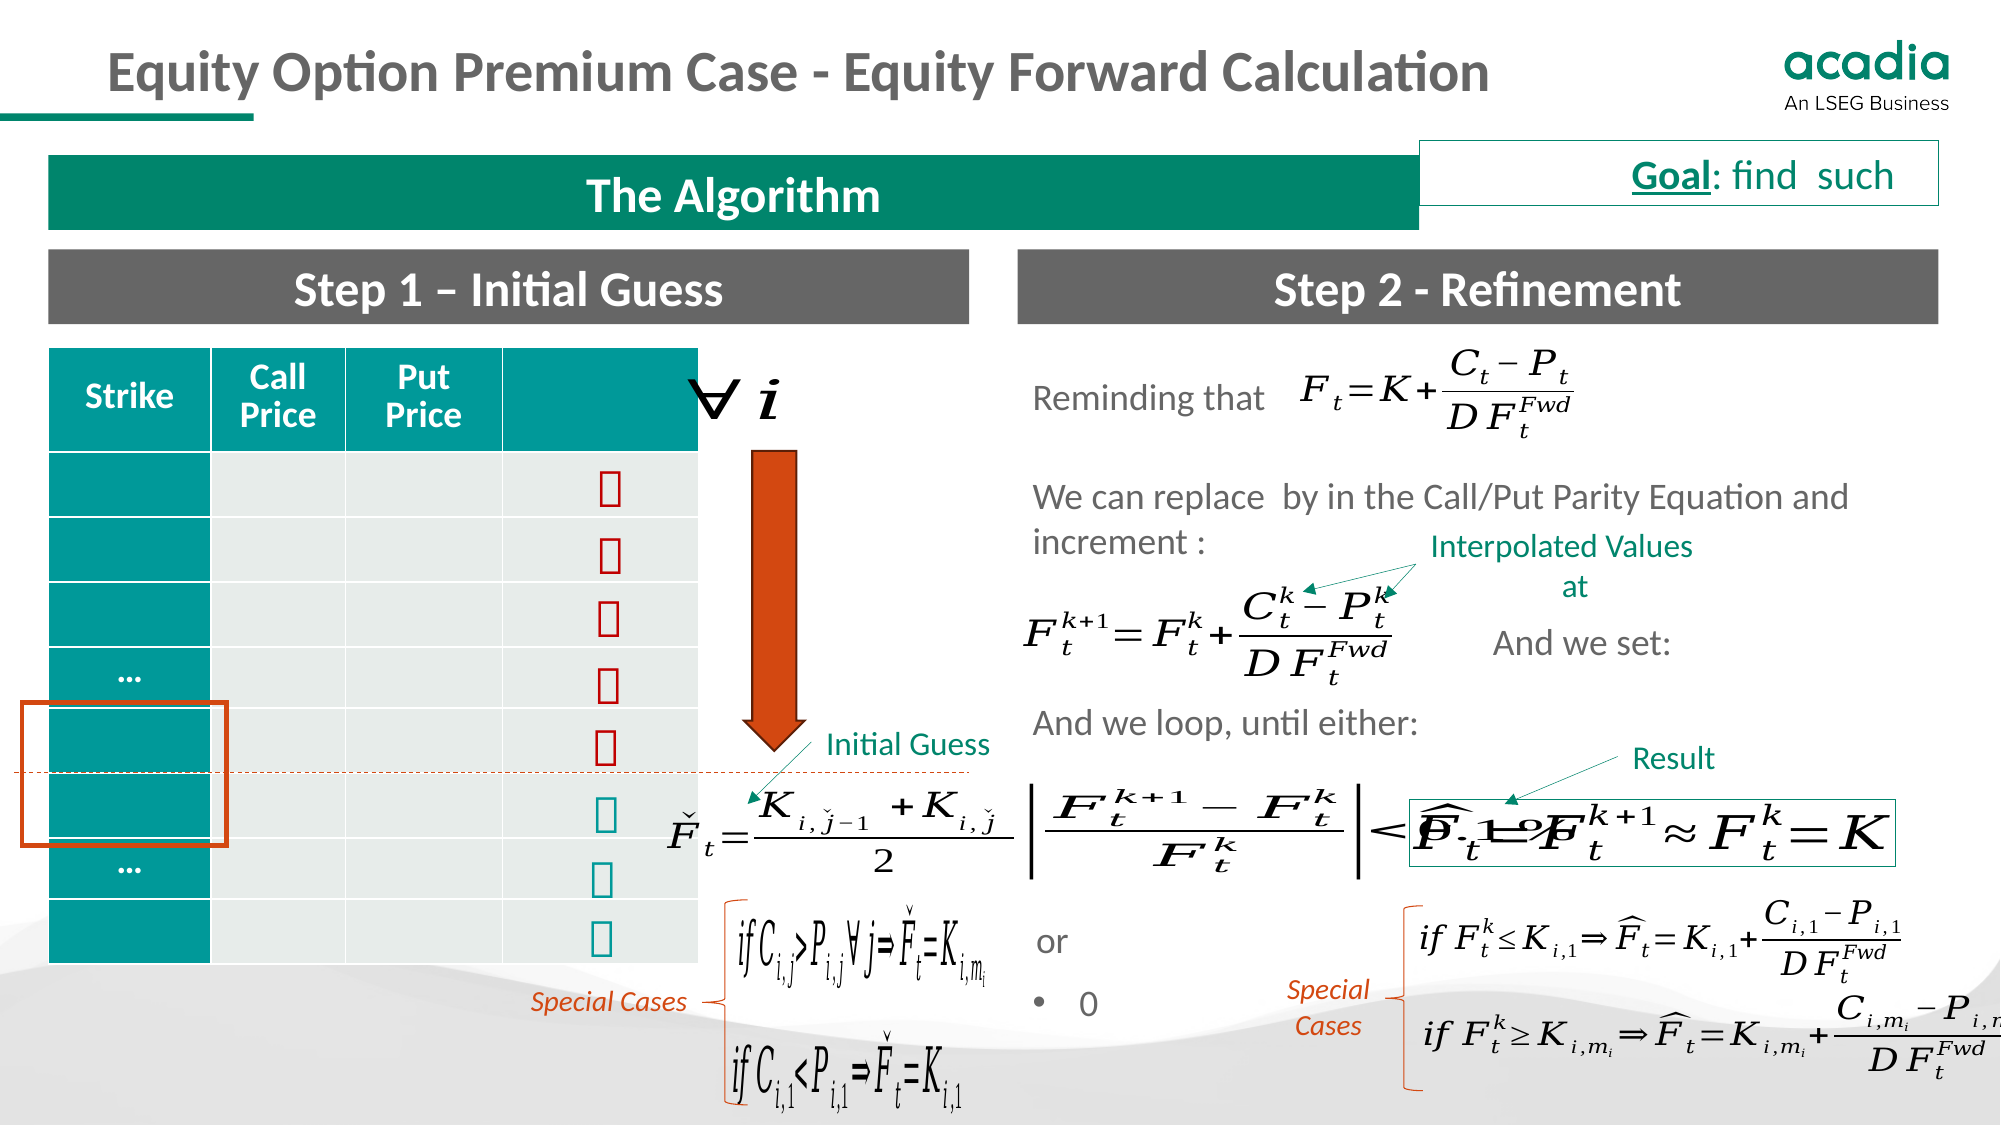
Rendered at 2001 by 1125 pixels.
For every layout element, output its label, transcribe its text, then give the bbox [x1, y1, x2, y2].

text_box And we set: [1478, 610, 1789, 671]
text_box  [572, 841, 620, 916]
text_box  [579, 579, 624, 646]
text_box Step 2 - Refinement [1017, 249, 1939, 325]
text_box  [580, 449, 626, 516]
text_box  [576, 775, 624, 851]
text_box  [578, 646, 624, 722]
text_box Initial Guess [811, 714, 1146, 770]
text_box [1302, 565, 1384, 592]
text_box Special Cases [1254, 963, 1403, 1049]
text_box And we loop, until either: [1017, 690, 1909, 751]
text_box or [1021, 908, 1170, 969]
text_box Reminding that [1017, 365, 1329, 426]
text_box [21, 702, 228, 772]
text_box The Algorithm [48, 155, 1420, 230]
text_box Step 1 – Initial Guess [48, 249, 970, 325]
text_box [21, 773, 228, 846]
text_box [747, 742, 812, 805]
text_box  [580, 516, 626, 592]
text_box  [572, 899, 619, 975]
text_box Result [1617, 729, 1952, 784]
text_box [741, 449, 808, 742]
text_box  [576, 708, 621, 772]
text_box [1504, 756, 1618, 805]
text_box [1384, 565, 1416, 599]
text_box [1403, 905, 1423, 1092]
text_box Special Cases [494, 974, 725, 1025]
text_box [724, 899, 748, 1106]
picture [1775, 32, 1958, 118]
title Equity Option Premium Case - Equity Forward Calculation [92, 6, 1606, 110]
